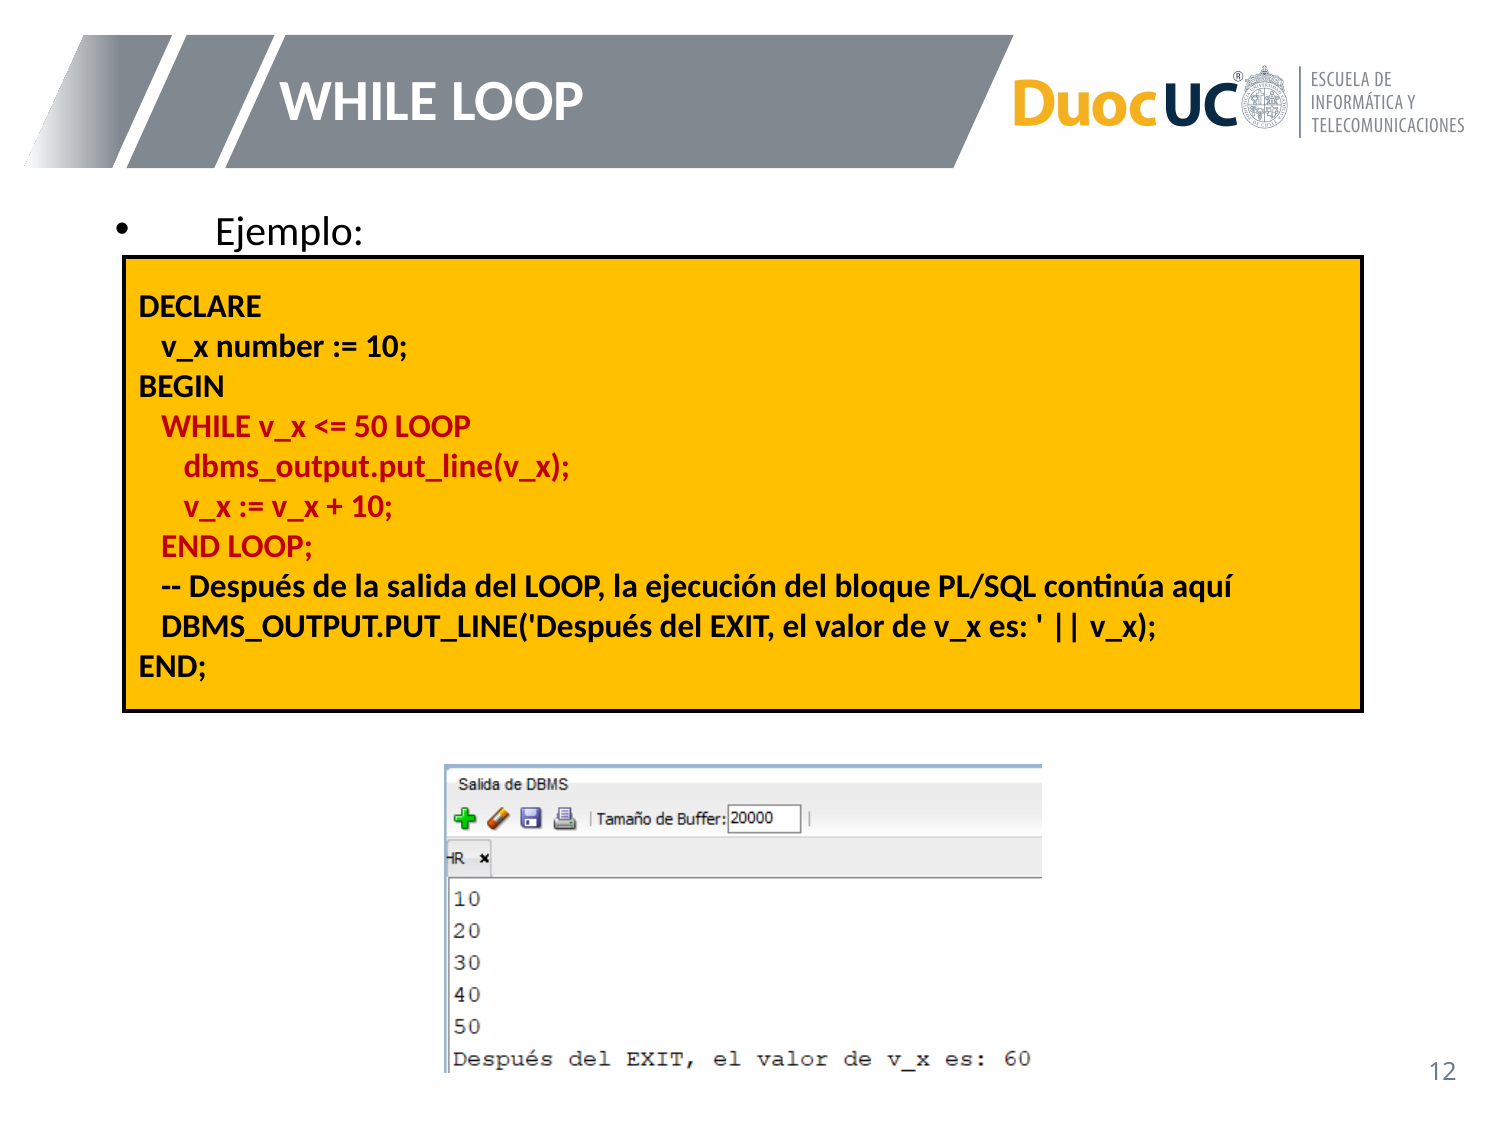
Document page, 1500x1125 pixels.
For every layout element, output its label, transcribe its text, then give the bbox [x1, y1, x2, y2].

text_box Ejemplo: [100, 206, 1388, 273]
text_box DECLARE v_x number := 10; BEGIN WHILE v_x <= 50 LOOP dbms_output.put_line(v_x); v_x := v_x + 10; END LOOP; -- Después de la salida del LOOP, la ejecución del bloque PL/SQL continúa aquí DBMS_OUTPUT.PUT_LINE('Después del EXIT, el valor de v_x es: ' || v_x); END; [123, 257, 1362, 712]
picture [443, 764, 1042, 1074]
title WHILE LOOP [264, 34, 969, 169]
picture [1013, 63, 1465, 140]
